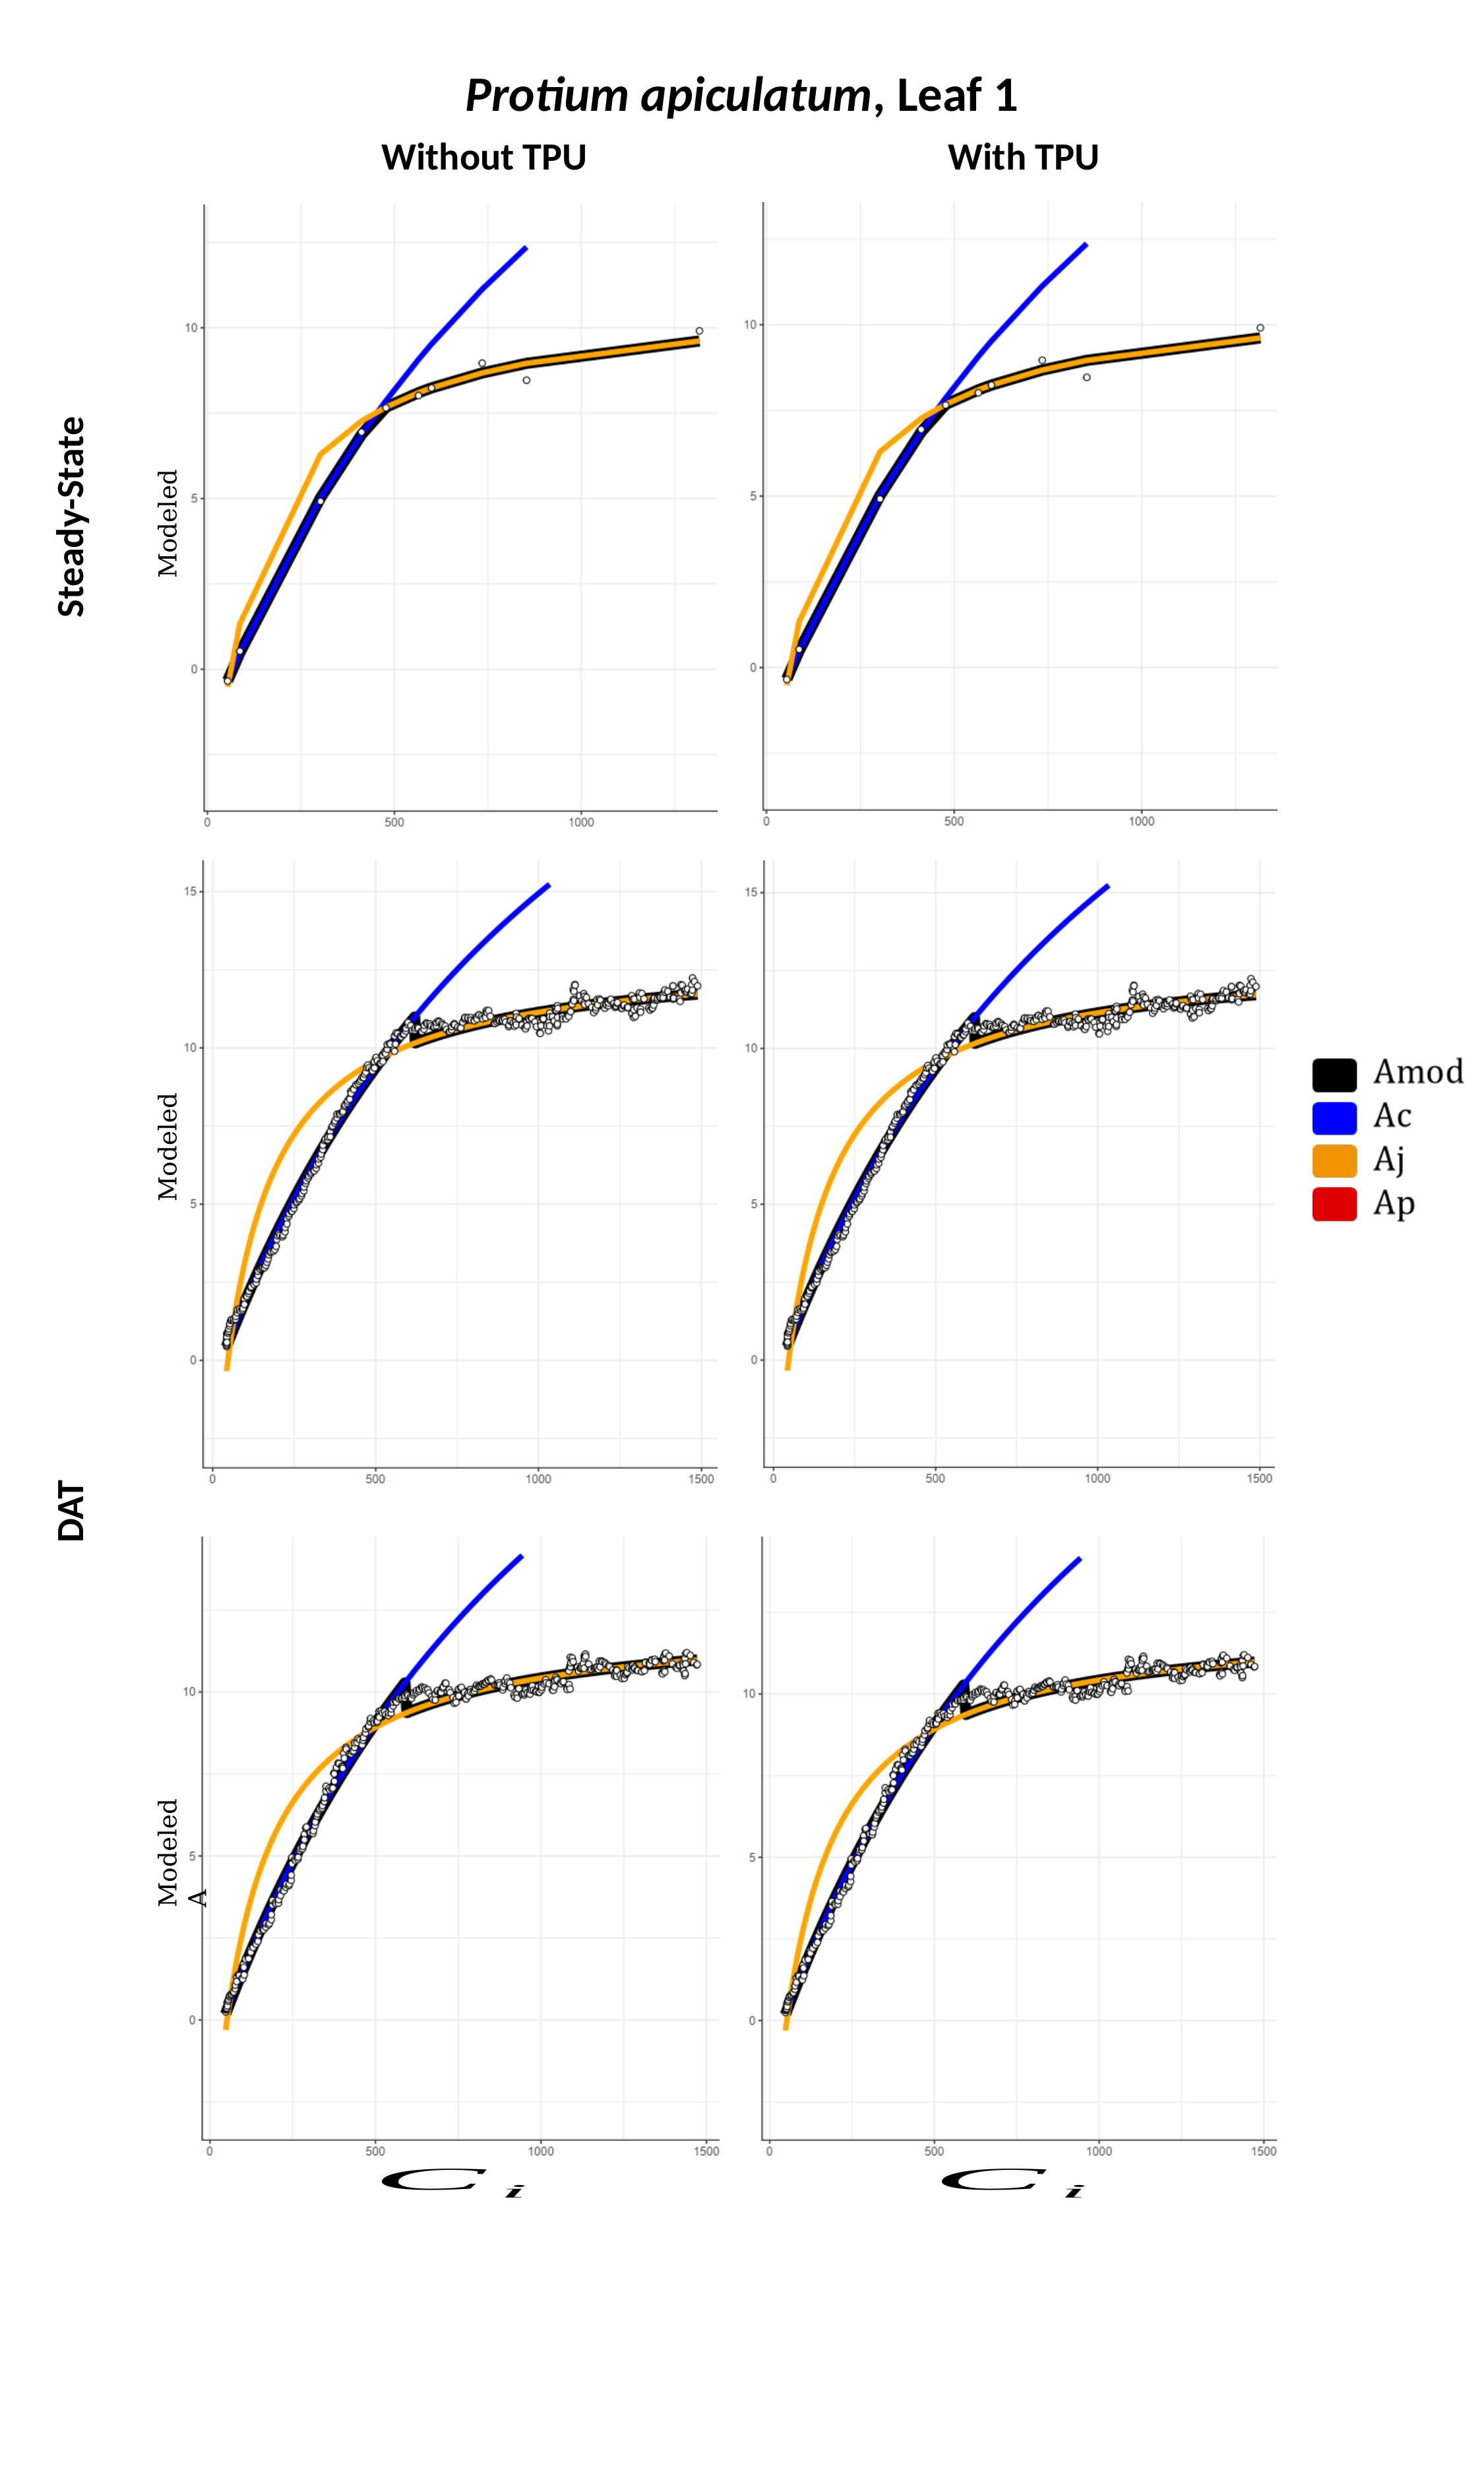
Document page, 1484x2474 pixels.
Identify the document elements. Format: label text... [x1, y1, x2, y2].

text_box Steady-State [40, 364, 96, 670]
text_box Without TPU [332, 126, 637, 183]
picture [182, 860, 718, 1484]
picture [741, 1536, 1278, 2159]
text_box Modeled A [146, 1069, 182, 1211]
text_box Modeled A [146, 445, 182, 588]
picture [1313, 1036, 1484, 1244]
picture [182, 205, 718, 829]
text_box With TPU [904, 126, 1144, 183]
text_box DAT [40, 1452, 96, 1571]
picture [182, 1537, 720, 2161]
picture [741, 860, 1275, 1488]
text_box Modeled A [146, 1775, 182, 1917]
text_box Protium apiculatum, Leaf 1 [388, 56, 1096, 126]
picture [741, 202, 1278, 829]
